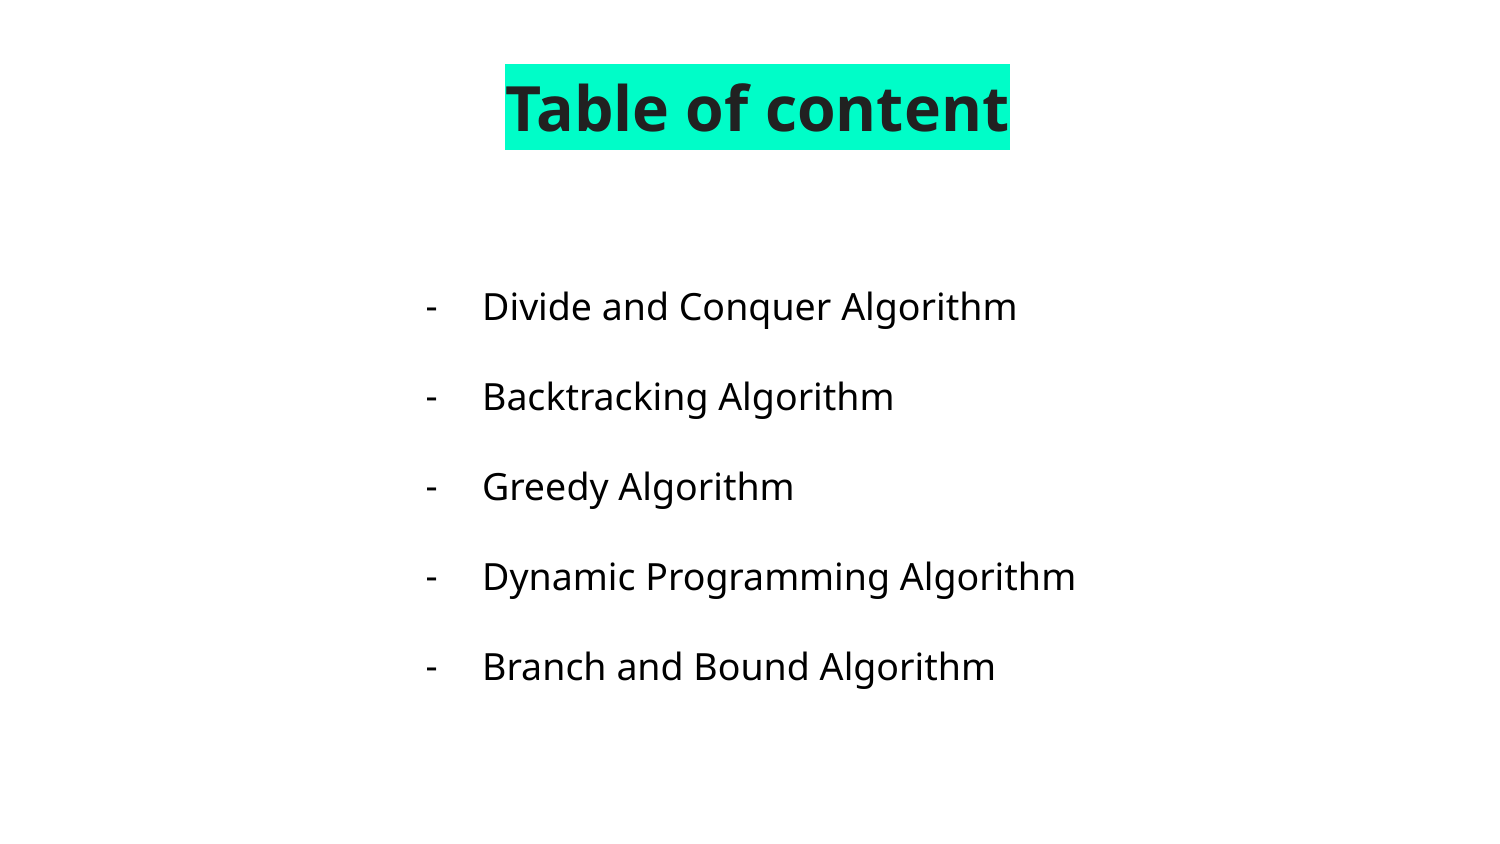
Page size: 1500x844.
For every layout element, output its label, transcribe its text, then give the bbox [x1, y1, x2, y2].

title Table of content [355, 34, 1161, 159]
list Divide and Conquer Algorithm Backtracking Algorithm Greedy Algorithm Dynamic Programming Algorithm Branch and Bound Algorithm [392, 222, 1161, 745]
